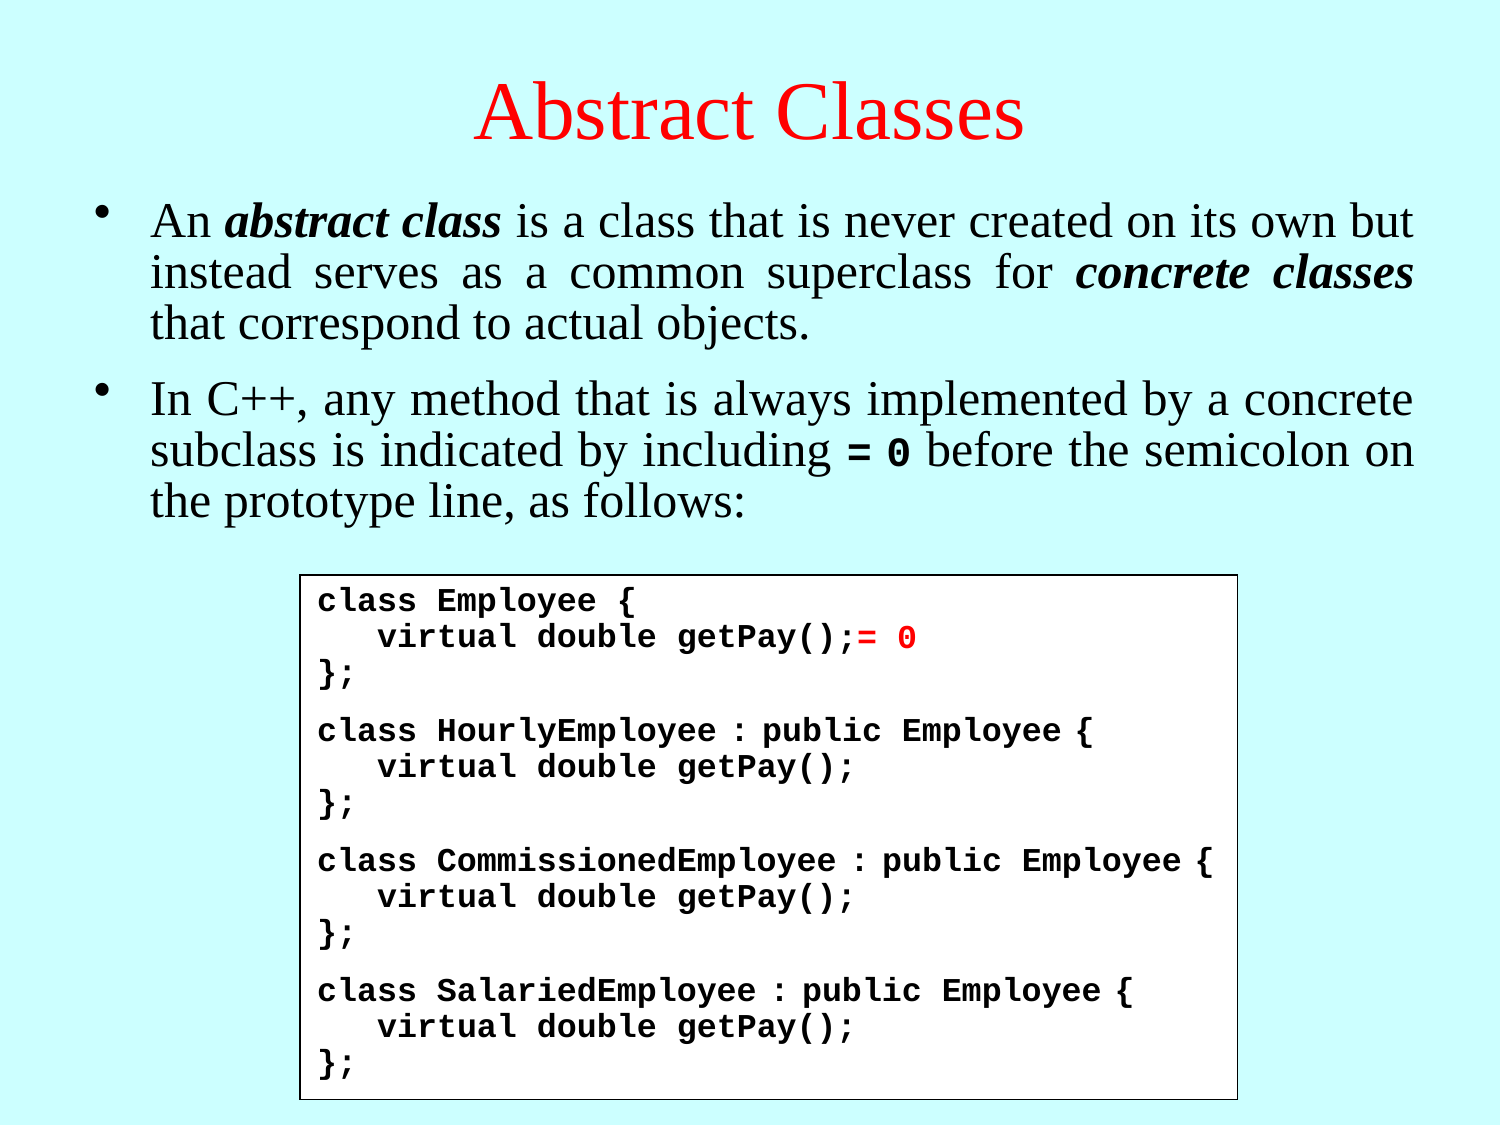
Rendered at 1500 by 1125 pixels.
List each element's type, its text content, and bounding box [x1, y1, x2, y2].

title Abstract Classes [0, 12, 1500, 201]
text_box An abstract class is a class that is never created on its own but instead serves as a common superclass for concrete classes that correspond to actual objects. In C++, any method that is always implemented by a concrete subclass is indicated by including = 0 before the semicolon on the prototype line, as follows: [79, 189, 1430, 563]
text_box class Employee { virtual double getPay() }; class HourlyEmployee : public Employee { virtual double getPay(); }; class CommissionedEmployee : public Employee { virtual double getPay(); }; class SalariedEmployee : public Employee { virtual double getPay(); }; [302, 575, 1263, 1089]
text_box = 0 [822, 607, 938, 663]
text_box [300, 574, 1238, 1100]
